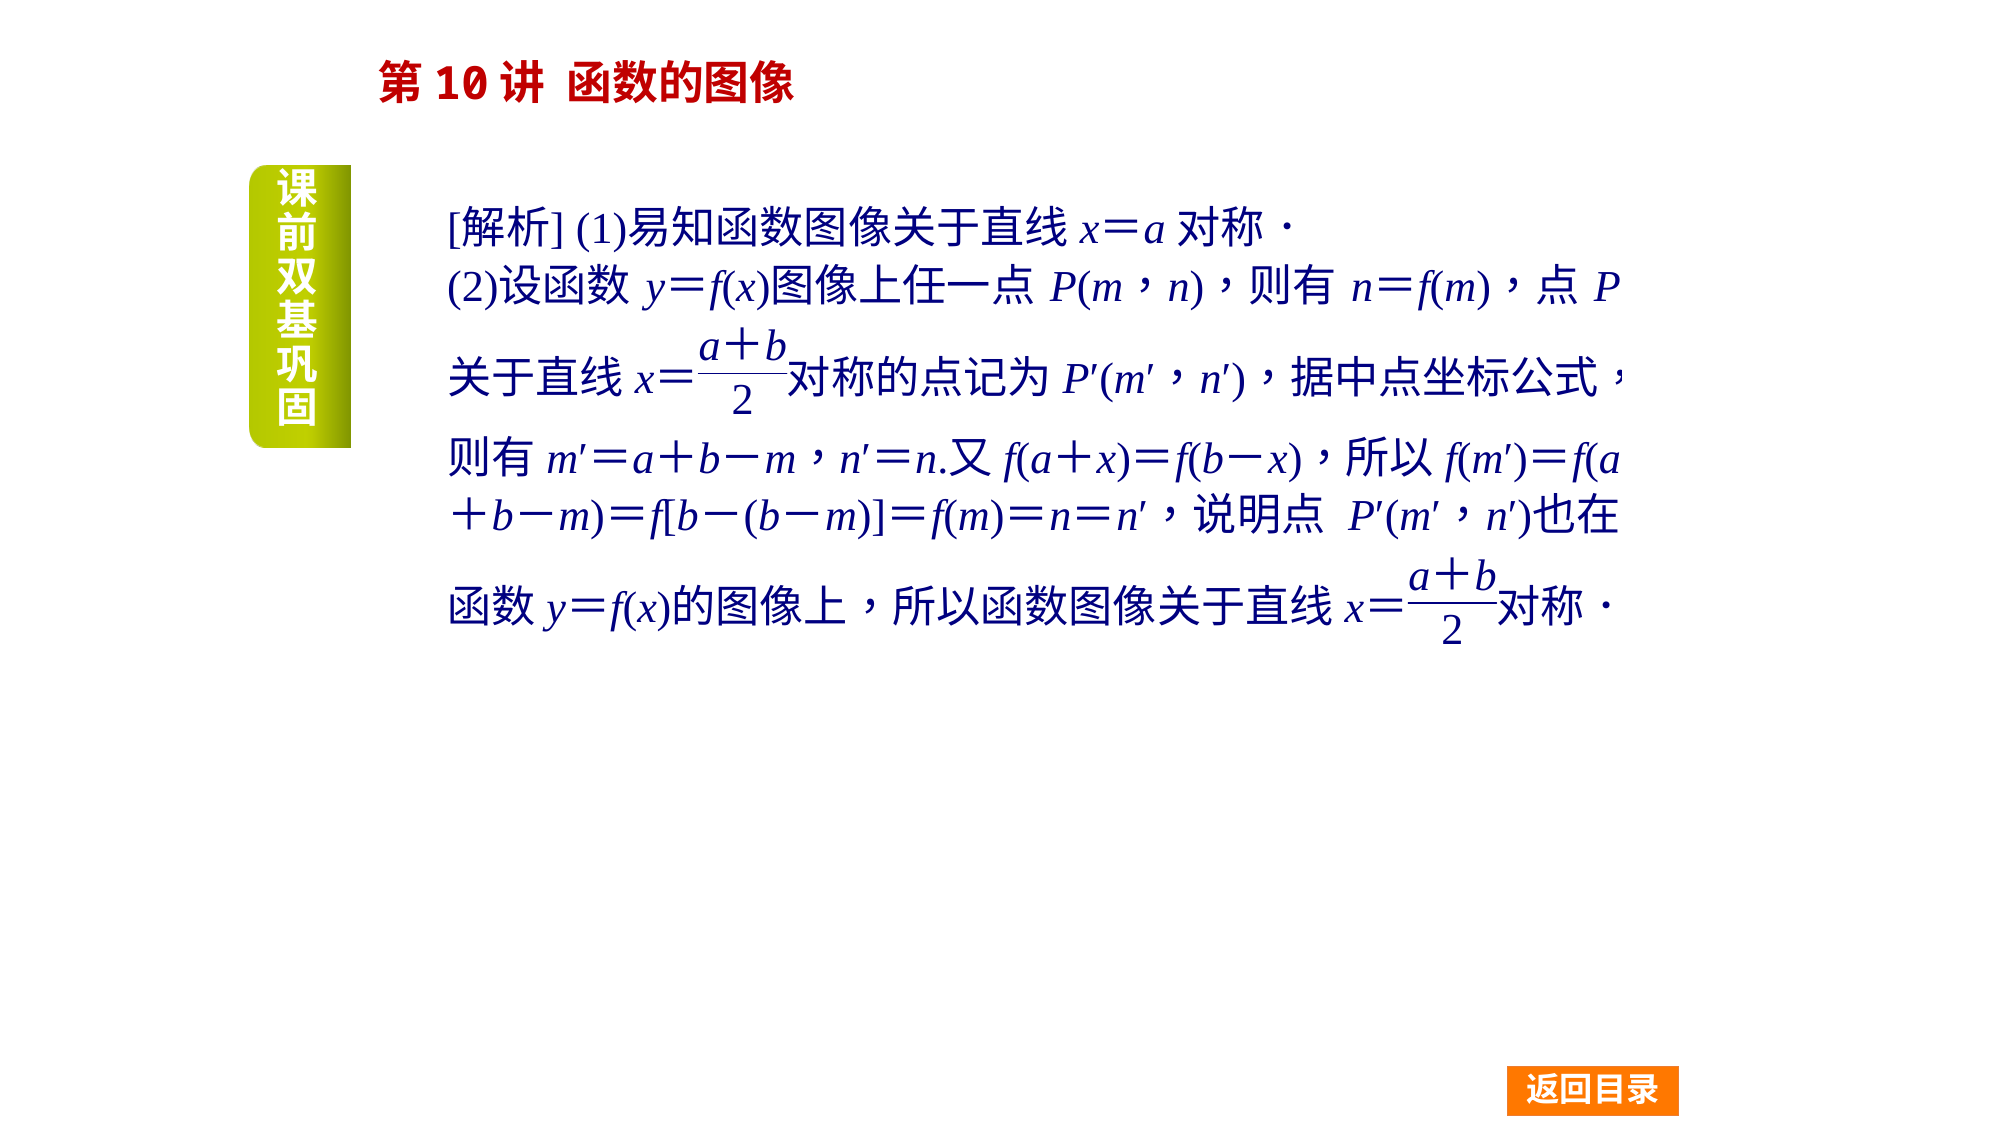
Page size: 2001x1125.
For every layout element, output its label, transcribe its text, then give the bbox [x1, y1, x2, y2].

text_box 第10讲 函数的图像 [362, 42, 1461, 121]
text_box 返回目录 [1507, 1066, 1679, 1116]
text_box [447, 199, 1622, 996]
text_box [249, 161, 351, 450]
